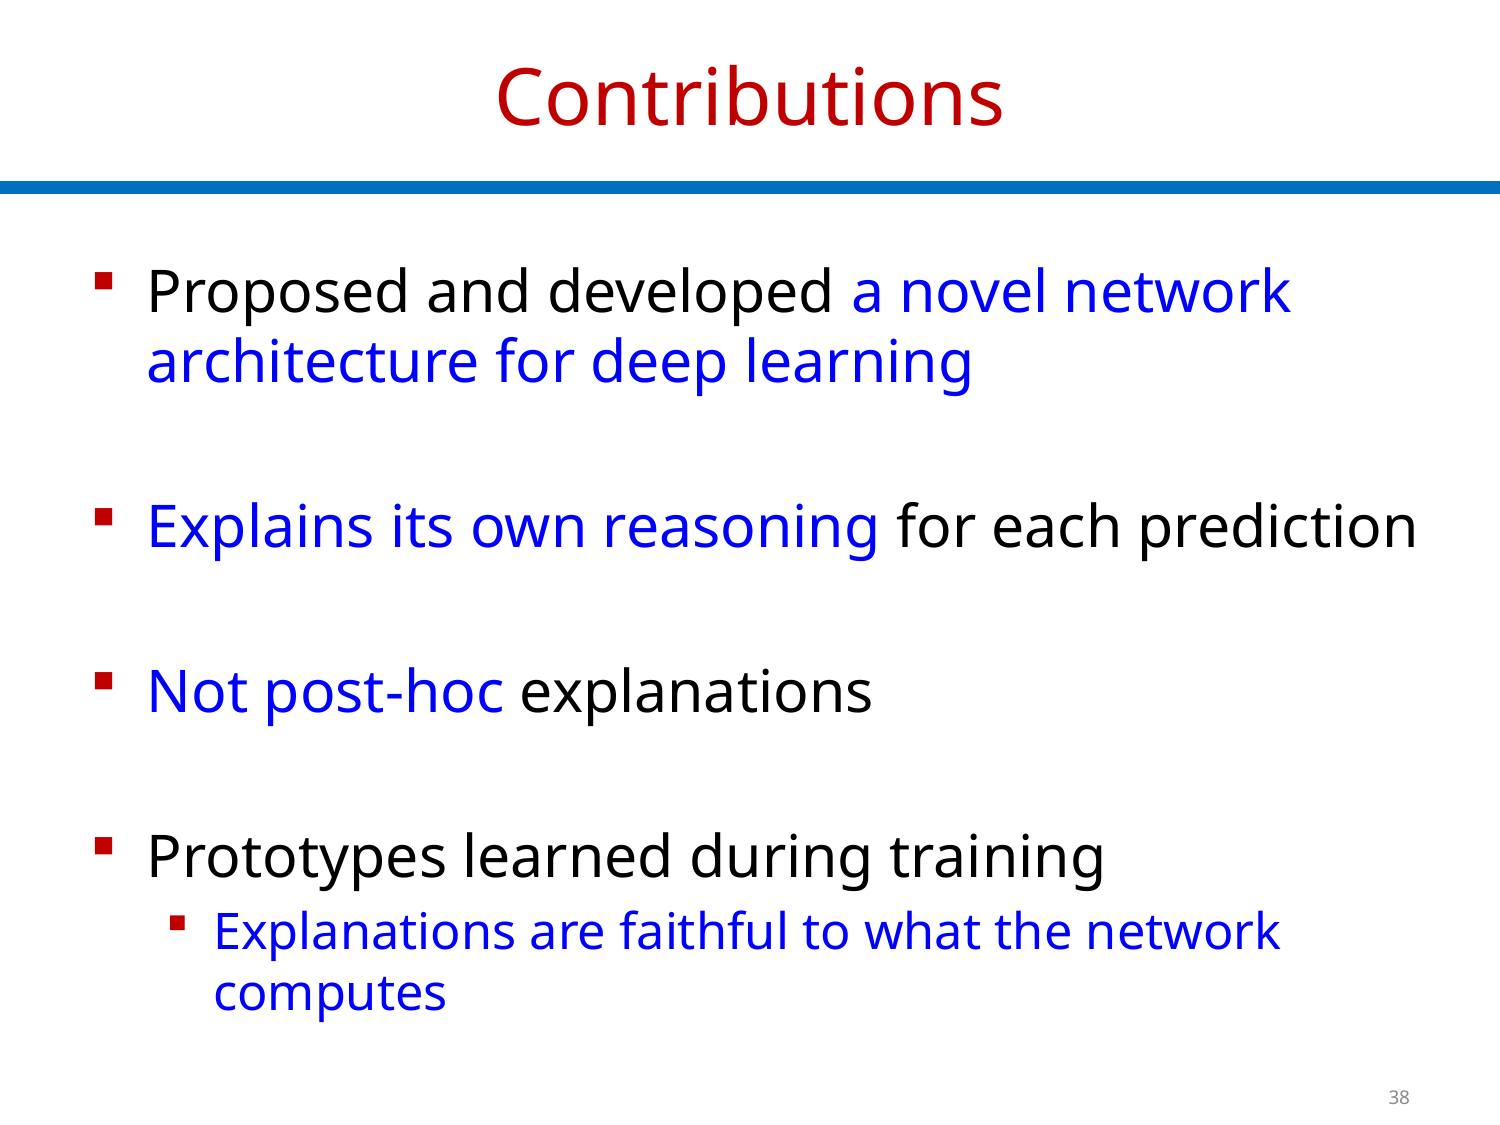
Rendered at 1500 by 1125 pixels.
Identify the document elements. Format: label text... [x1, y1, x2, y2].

slide_number 38 [1074, 1085, 1425, 1112]
list Proposed and developed a novel network architecture for deep learning Explains its own reasoning for each prediction Not post-hoc explanations Prototypes learned during training Explanations are faithful to what the network computes [75, 245, 1463, 1096]
title Contributions [0, 0, 1500, 188]
